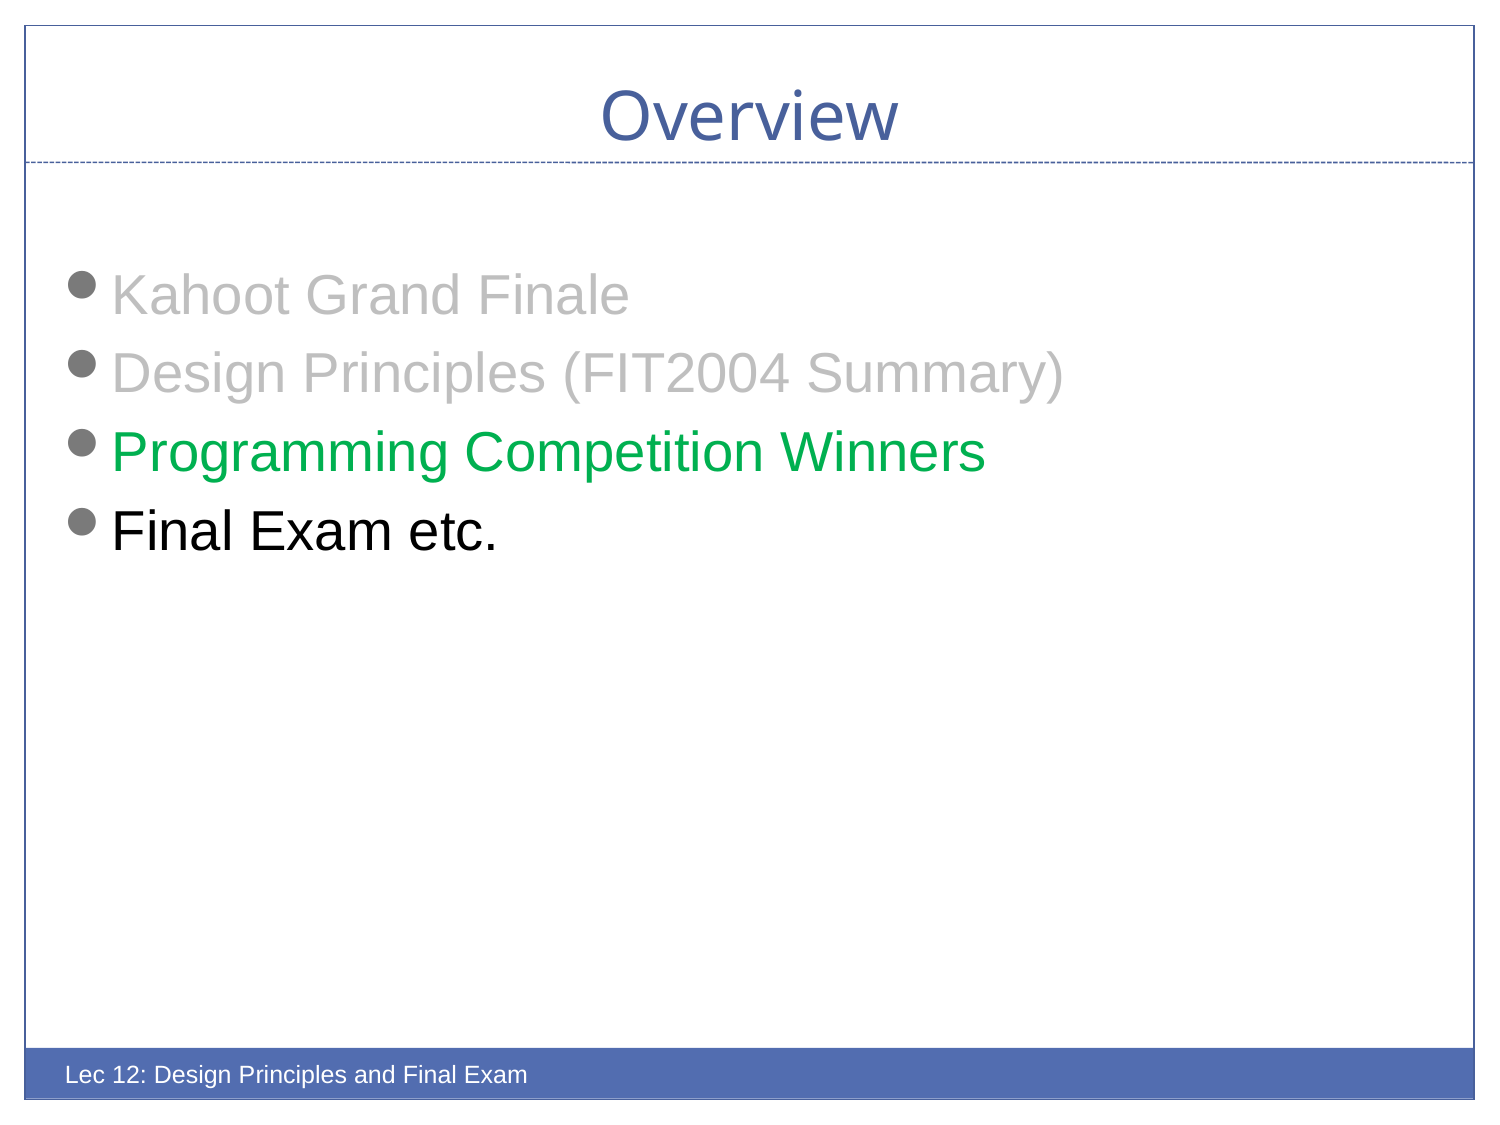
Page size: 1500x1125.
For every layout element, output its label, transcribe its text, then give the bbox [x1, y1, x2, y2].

list Kahoot Grand Finale Design Principles (FIT2004 Summary) Programming Competition Winners Final Exam etc. [49, 250, 1445, 1001]
title Overview [49, 37, 1450, 162]
footer Lec 12: Design Principles and Final Exam [50, 1051, 800, 1112]
